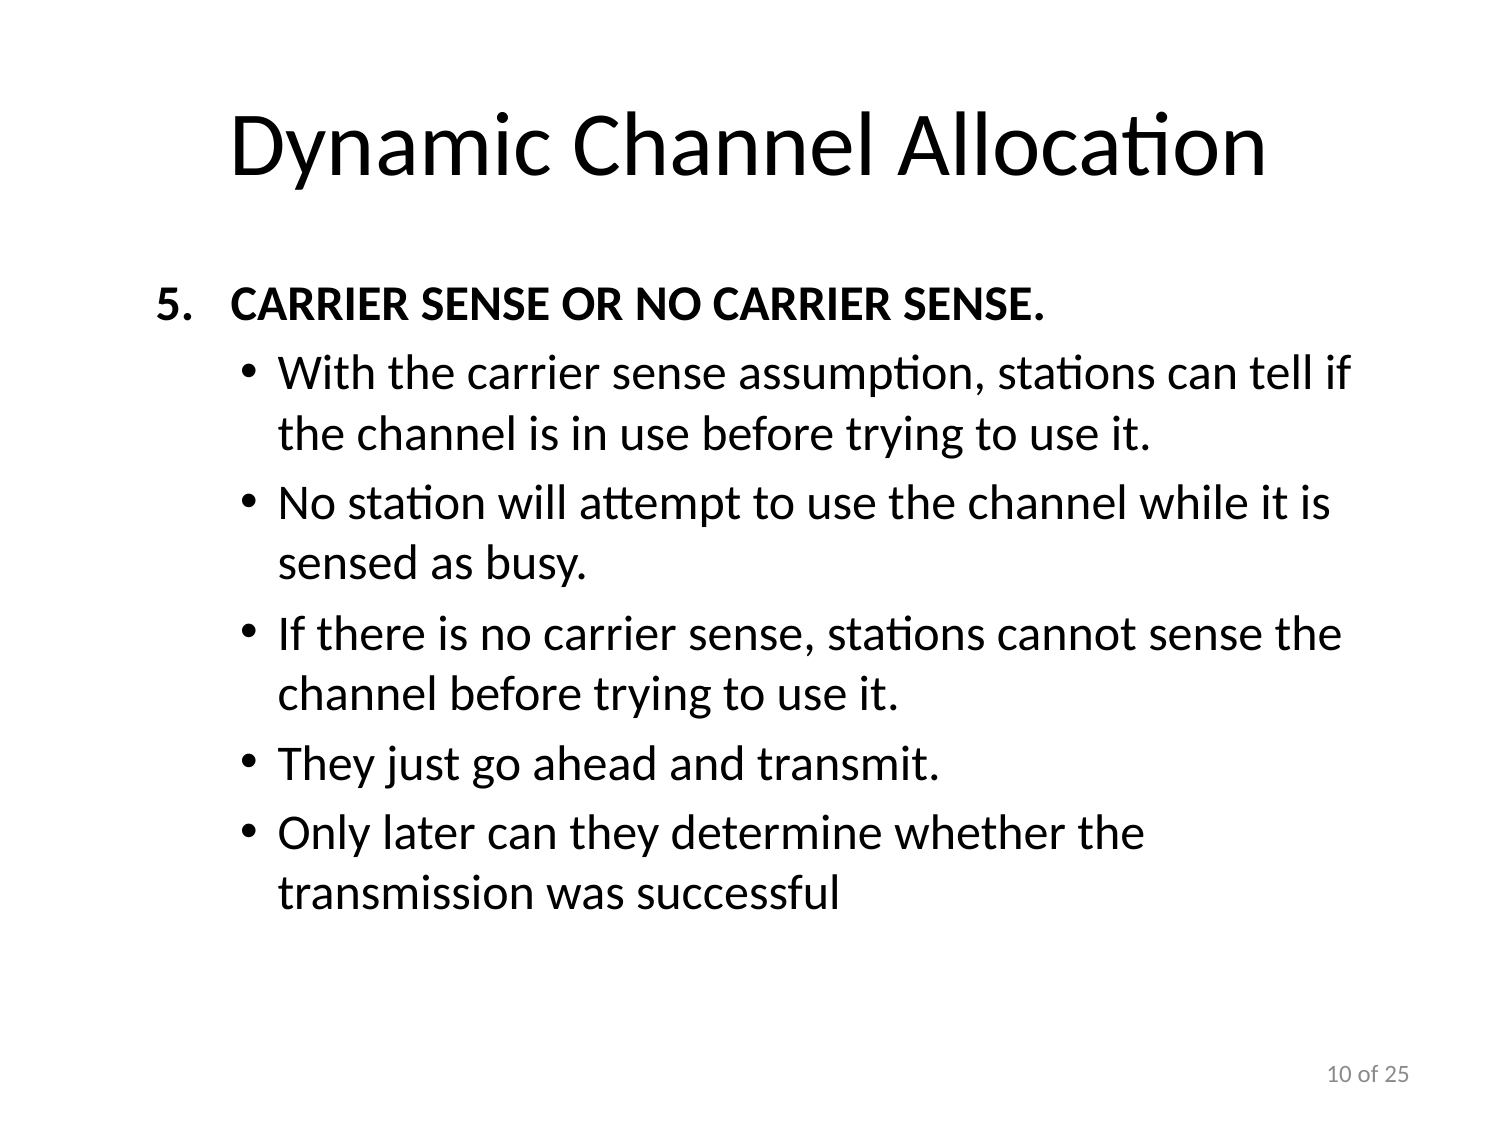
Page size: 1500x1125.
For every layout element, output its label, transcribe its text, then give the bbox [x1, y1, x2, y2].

list Carrier Sense or No Carrier Sense. With the carrier sense assumption, stations can tell if the channel is in use before trying to use it. No station will attempt to use the channel while it is sensed as busy. If there is no carrier sense, stations cannot sense the channel before trying to use it. They just go ahead and transmit. Only later can they determine whether the transmission was successful [75, 262, 1425, 1005]
slide_number 10 of 25 [1074, 1042, 1425, 1103]
title Dynamic Channel Allocation [75, 45, 1425, 233]
